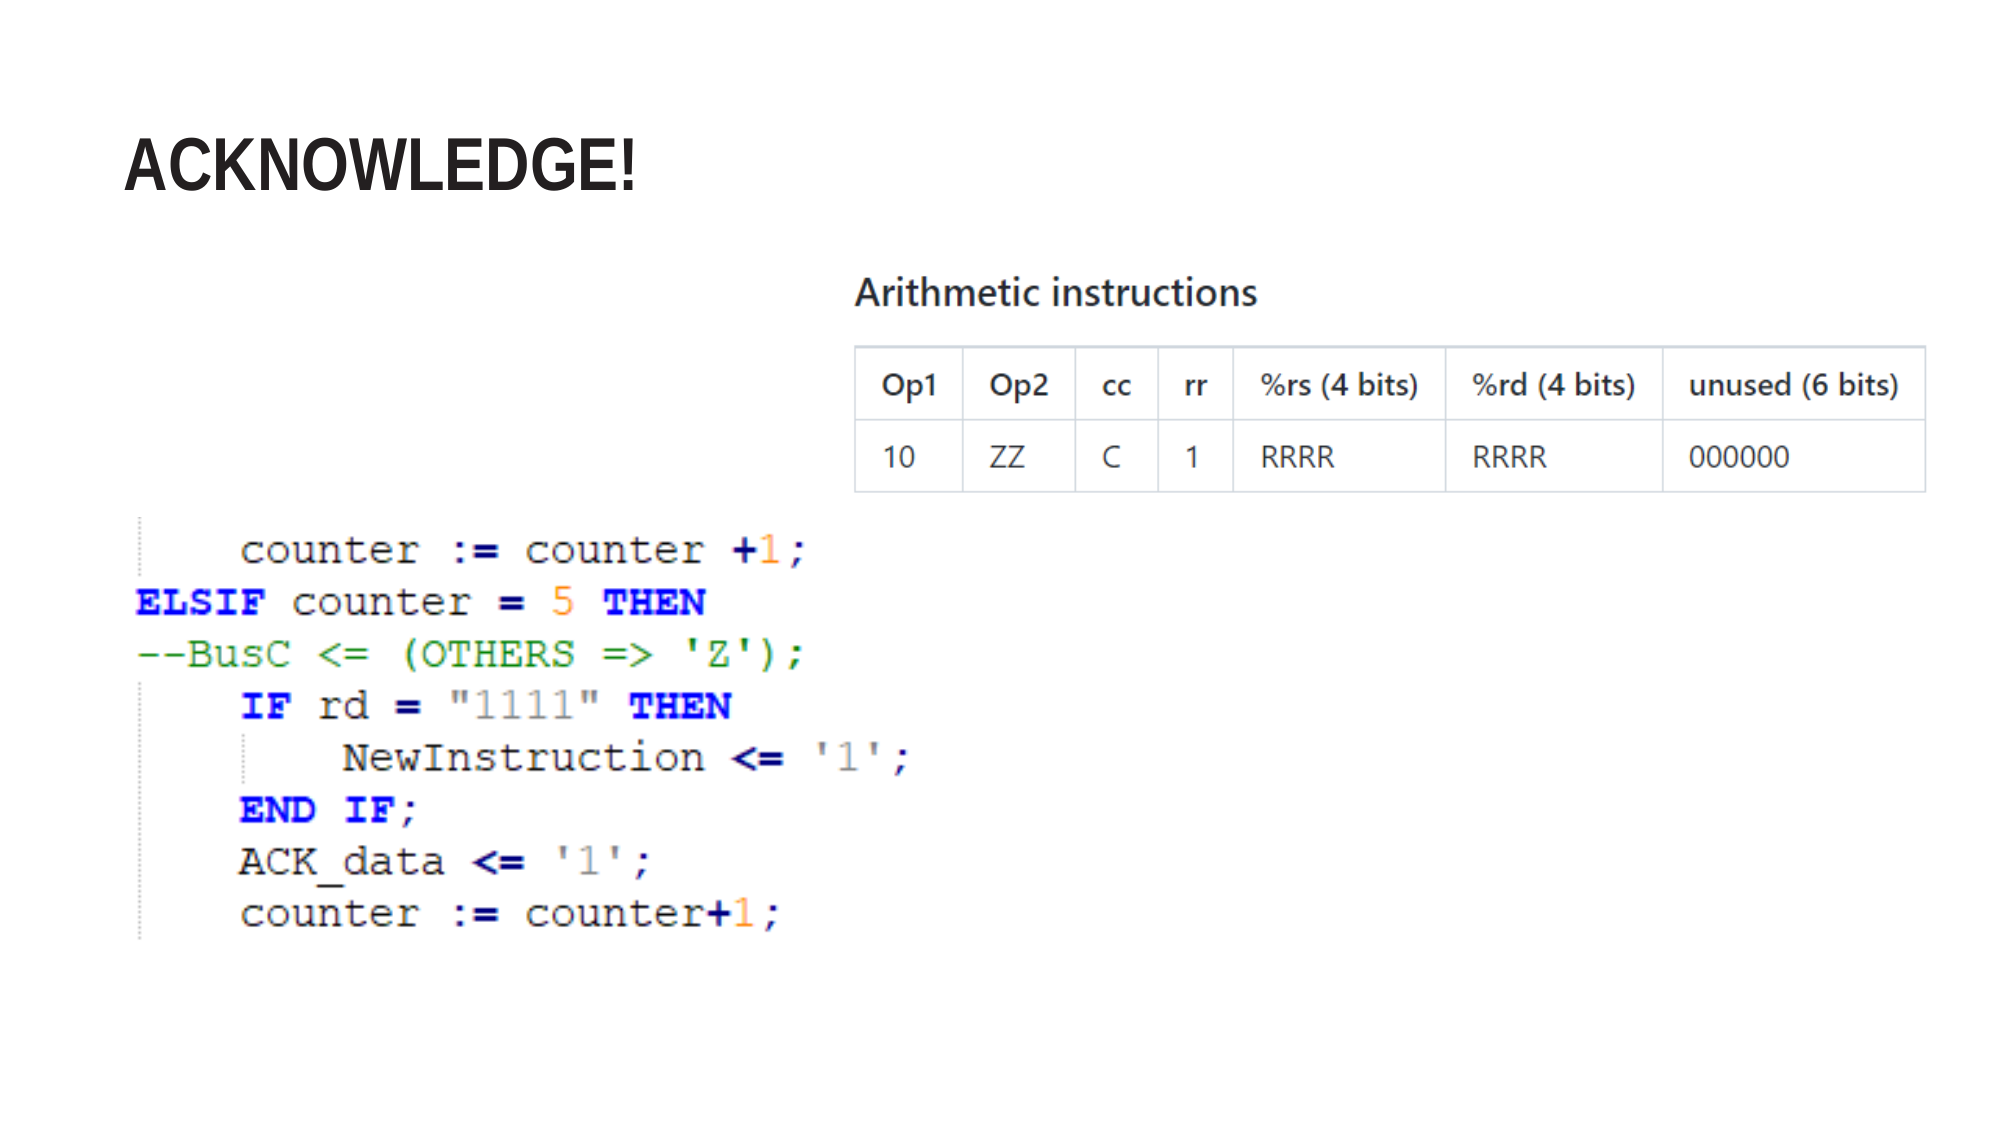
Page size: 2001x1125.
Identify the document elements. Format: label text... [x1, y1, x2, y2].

title Acknowledge! [124, 124, 1937, 284]
picture [107, 264, 1953, 953]
